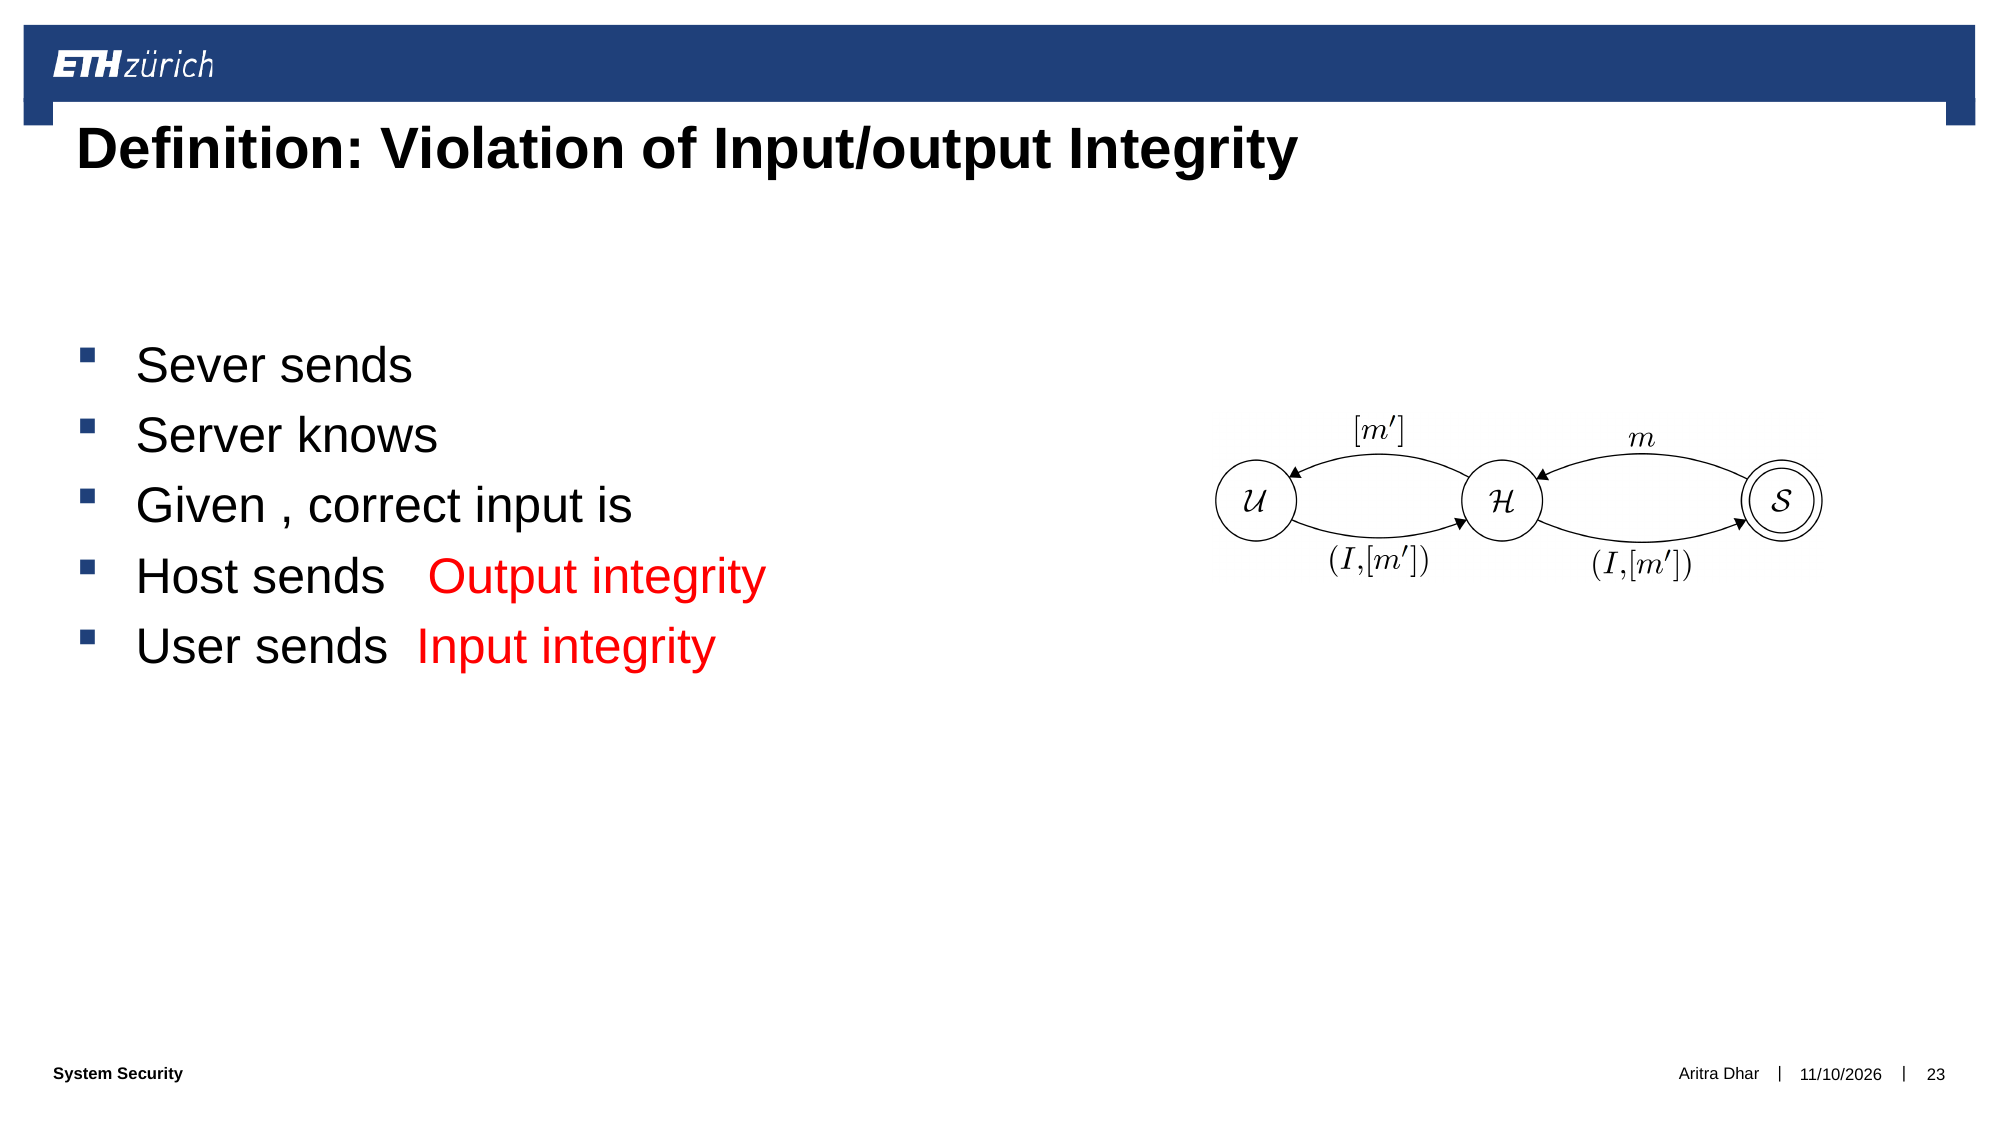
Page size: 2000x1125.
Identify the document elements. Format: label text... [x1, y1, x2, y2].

slide_number 23 [1906, 1034, 1966, 1112]
title Definition: Violation of Input/output Integrity [53, 101, 1946, 262]
footer Aritra Dhar [999, 1034, 1760, 1111]
picture [1211, 412, 1824, 583]
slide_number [1790, 1034, 1892, 1112]
